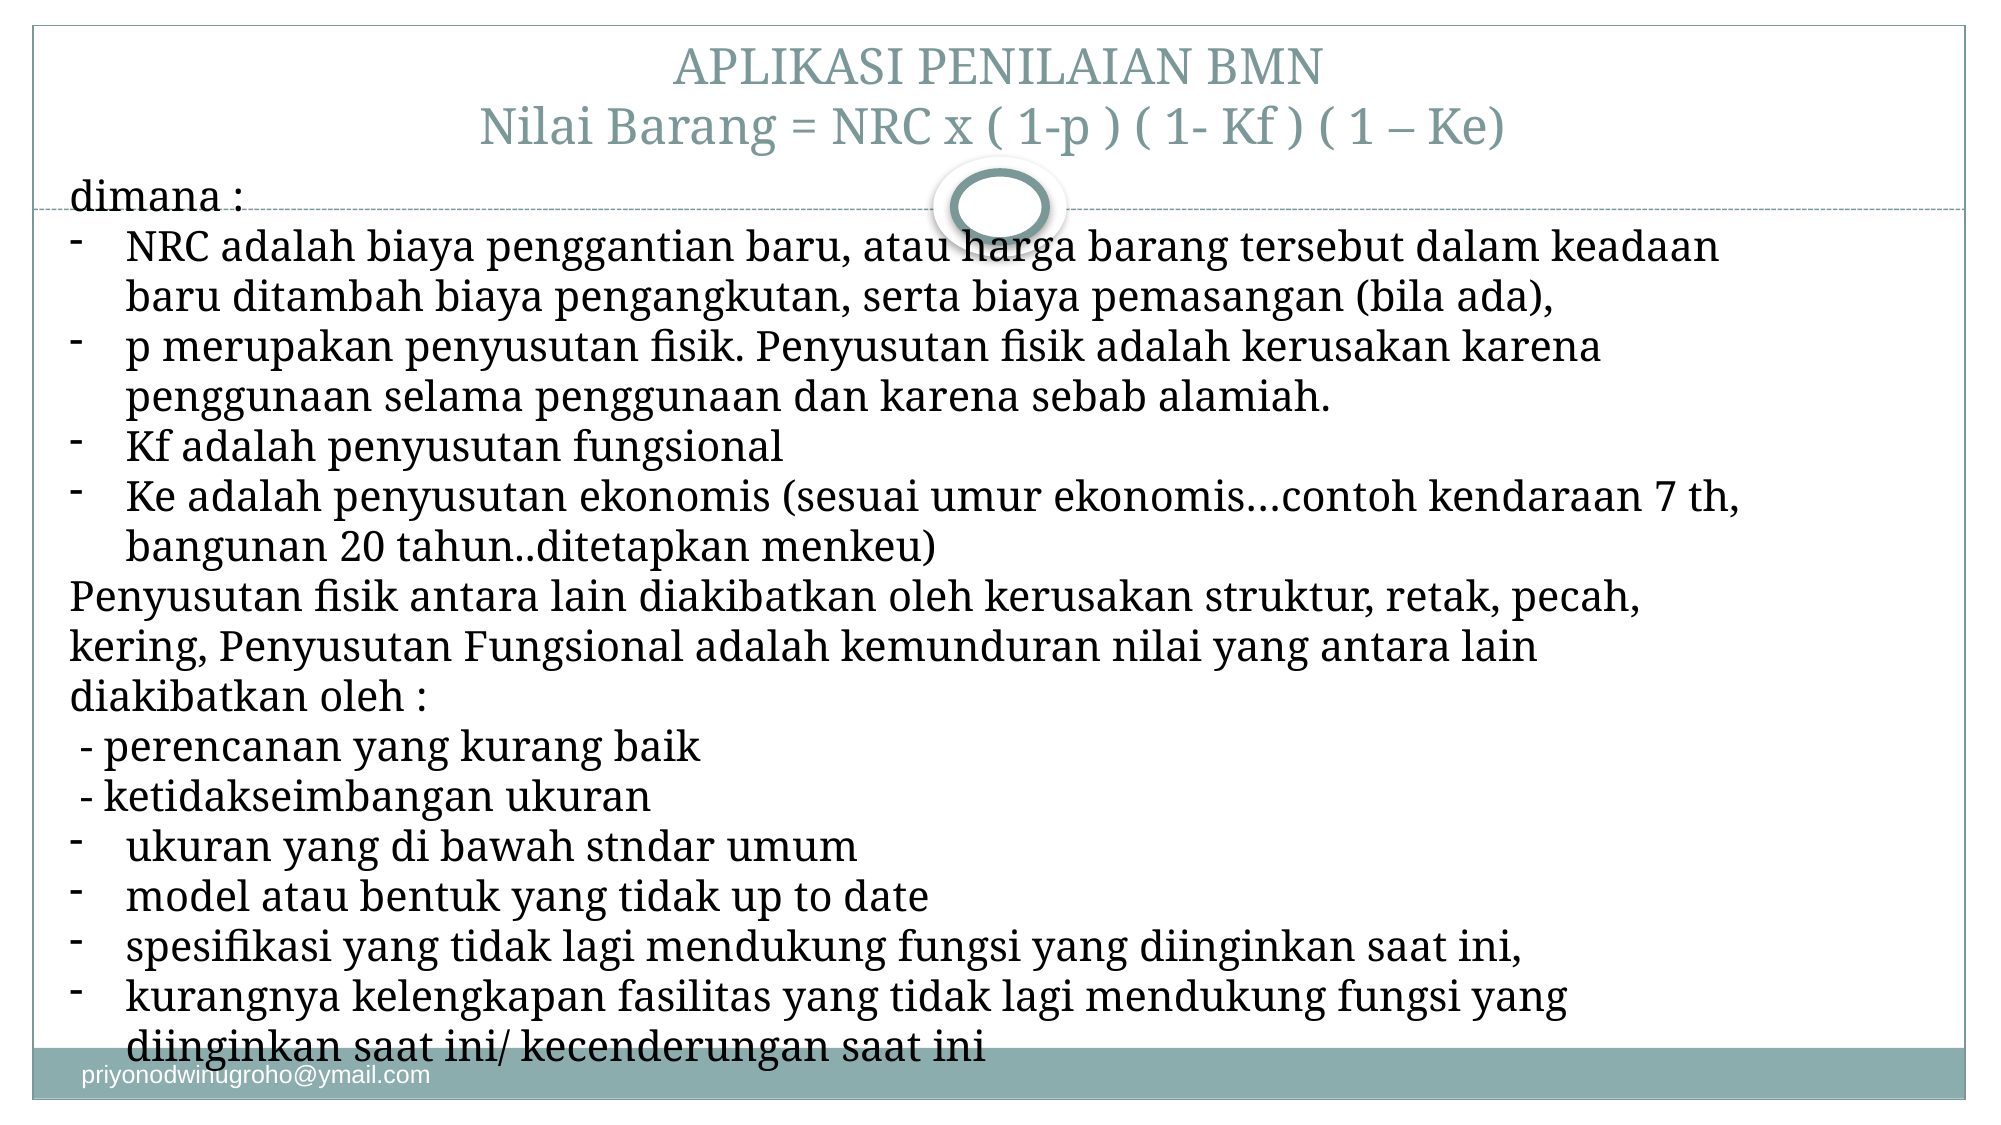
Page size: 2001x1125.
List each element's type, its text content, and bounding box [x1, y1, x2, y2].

footer priyonodwinugroho@ymail.com [66, 1077, 850, 1112]
text_box dimana : NRC adalah biaya penggantian baru, atau harga barang tersebut dalam keadaan baru ditambah biaya pengangkutan, serta biaya pemasangan (bila ada), p merupakan penyusutan fisik. Penyusutan fisik adalah kerusakan karena penggunaan selama penggunaan dan karena sebab alamiah. Kf adalah penyusutan fungsional Ke adalah penyusutan ekonomis (sesuai umur ekonomis…contoh kendaraan 7 th, bangunan 20 tahun..ditetapkan menkeu) Penyusutan fisik antara lain diakibatkan oleh kerusakan struktur, retak, pecah, kering, Penyusutan Fungsional adalah kemunduran nilai yang antara lain diakibatkan oleh : - perencanan yang kurang baik - ketidakseimbangan ukuran ukuran yang di bawah stndar umum model atau bentuk yang tidak up to date spesifikasi yang tidak lagi mendukung fungsi yang diinginkan saat ini, kurangnya kelengkapan fasilitas yang tidak lagi mendukung fungsi yang diinginkan saat ini/ kecenderungan saat ini [54, 161, 1800, 1077]
title APLIKASI PENILAIAN BMN Nilai Barang = NRC x ( 1-p ) ( 1- Kf ) ( 1 – Ke) [65, 37, 1933, 162]
